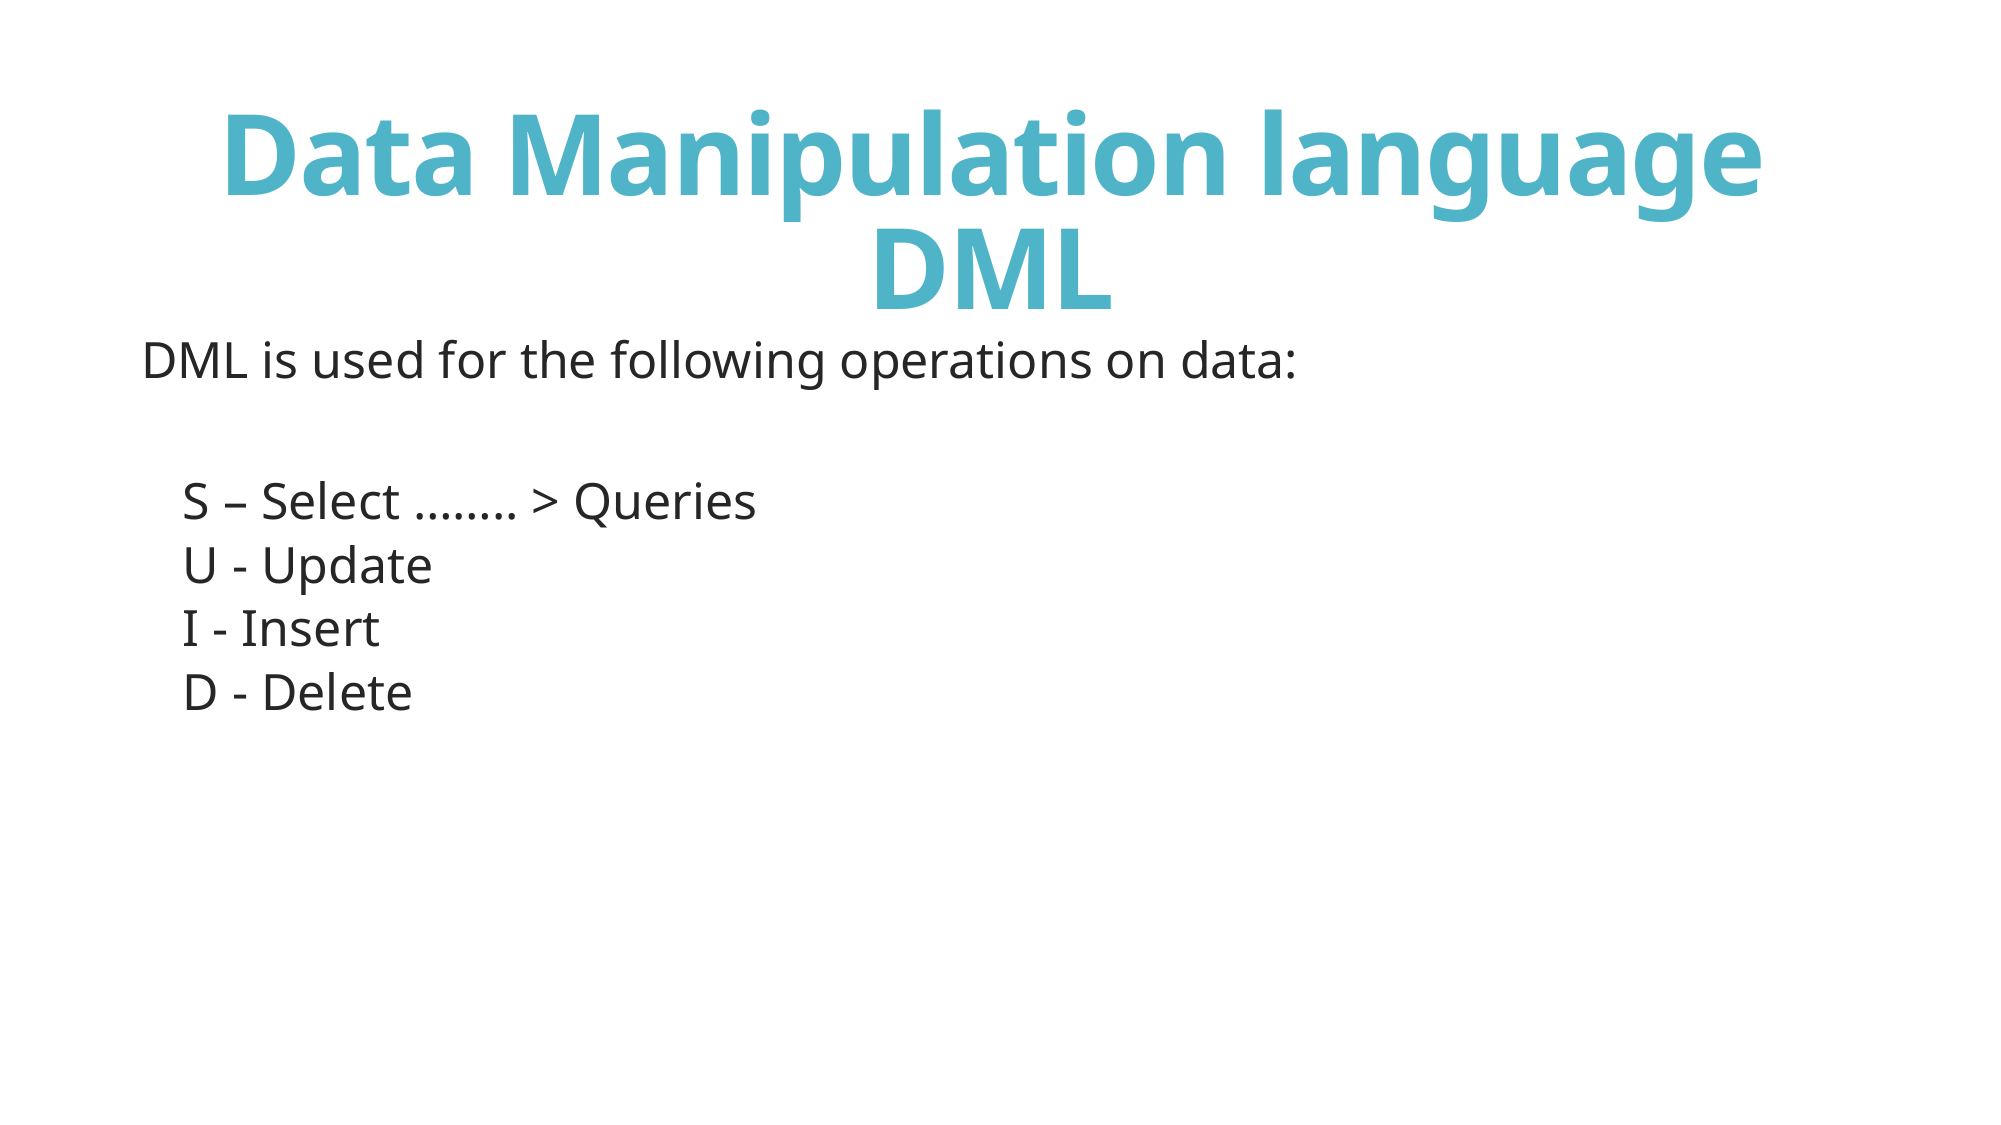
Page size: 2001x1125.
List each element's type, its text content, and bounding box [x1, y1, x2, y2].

list DML is used for the following operations on data: S – Select …….. > Queries U - Update I - Insert D - Delete [111, 329, 1876, 948]
title Data Manipulation language DML [107, 81, 1875, 354]
